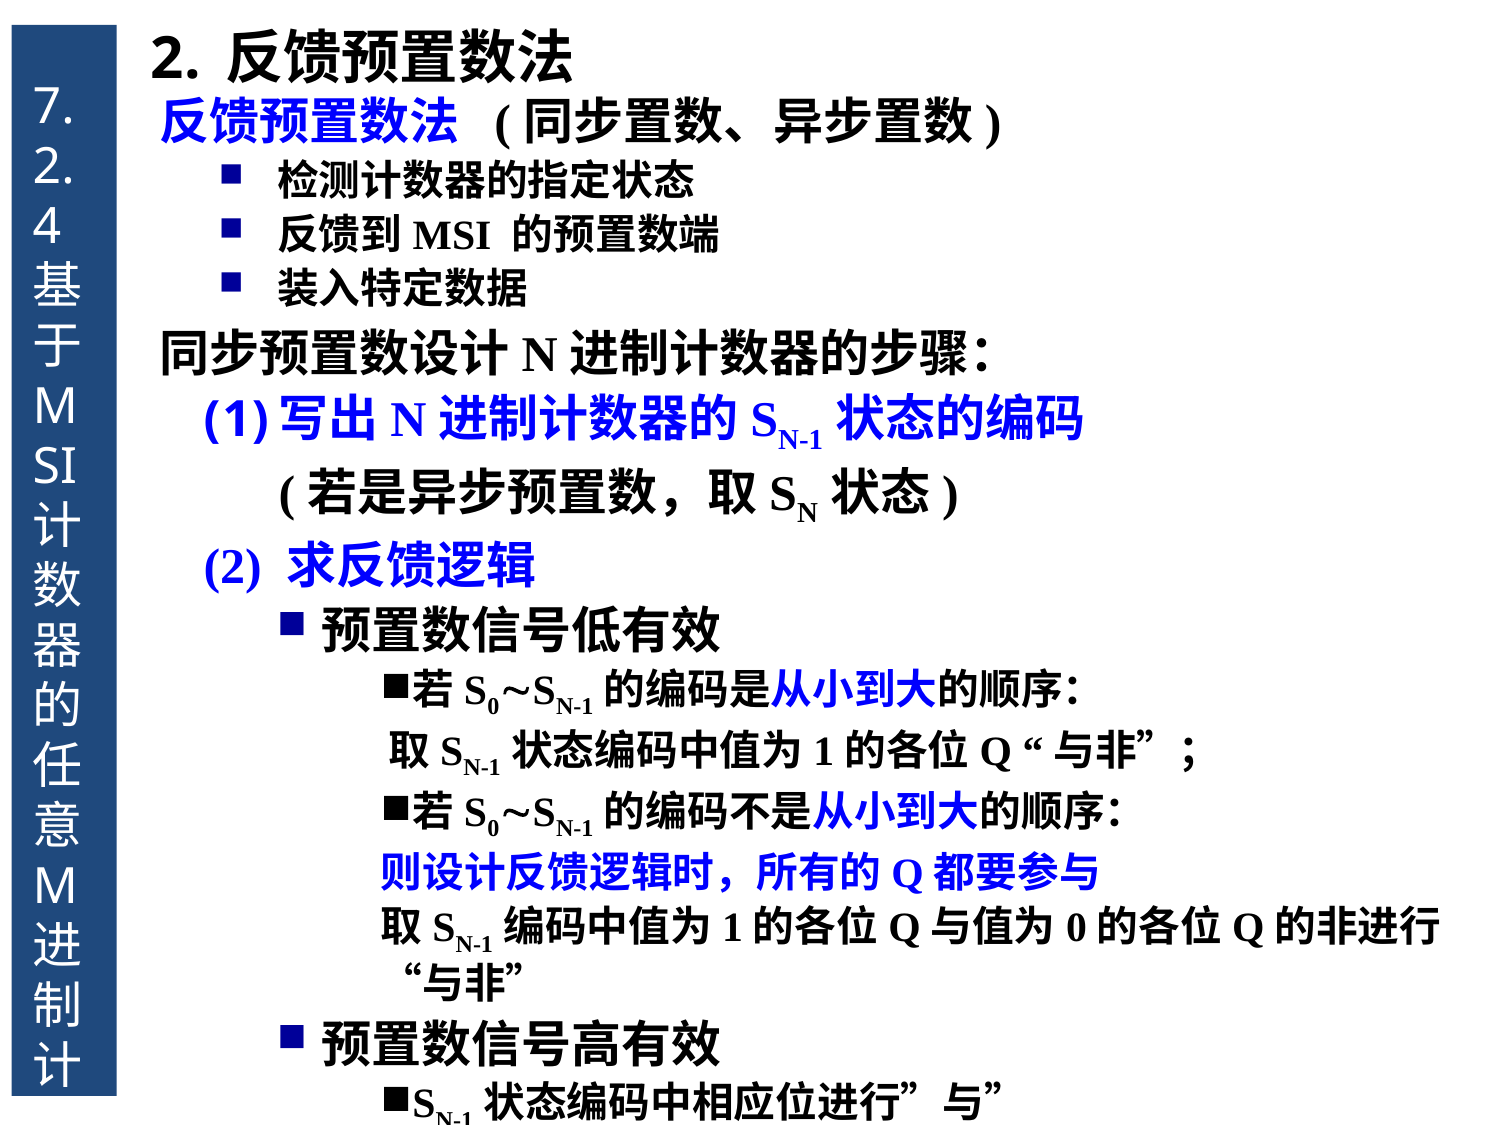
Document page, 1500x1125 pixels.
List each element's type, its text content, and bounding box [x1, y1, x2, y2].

text_box 反馈预置数法 [135, 13, 1491, 98]
title 7.2.4 基于MSI计数器的任意M进制计数器 [17, 66, 115, 1075]
text_box 反馈预置数法 (同步置数、异步置数) 检测计数器的指定状态 反馈到MSI 的预置数端 装入特定数据 同步预置数设计N进制计数器的步骤： 写出N进制计数器的SN-1状态的编码 (若是异步预置数，取SN状态) (2) 求反馈逻辑 预置数信号低有效 若S0SN-1的编码是从小到大的顺序： 取SN-1状态编码中值为1的各位Q “与非”； 若S0SN-1的编码不是从小到大的顺序： 则设计反馈逻辑时，所有的Q都要参与 取SN-1编码中值为1的各位Q与值为0的各位Q的非进行 “与非” 预置数信号高有效 SN-1状态编码中相应位进行”与” (3) 画逻辑图 [144, 81, 1500, 1125]
